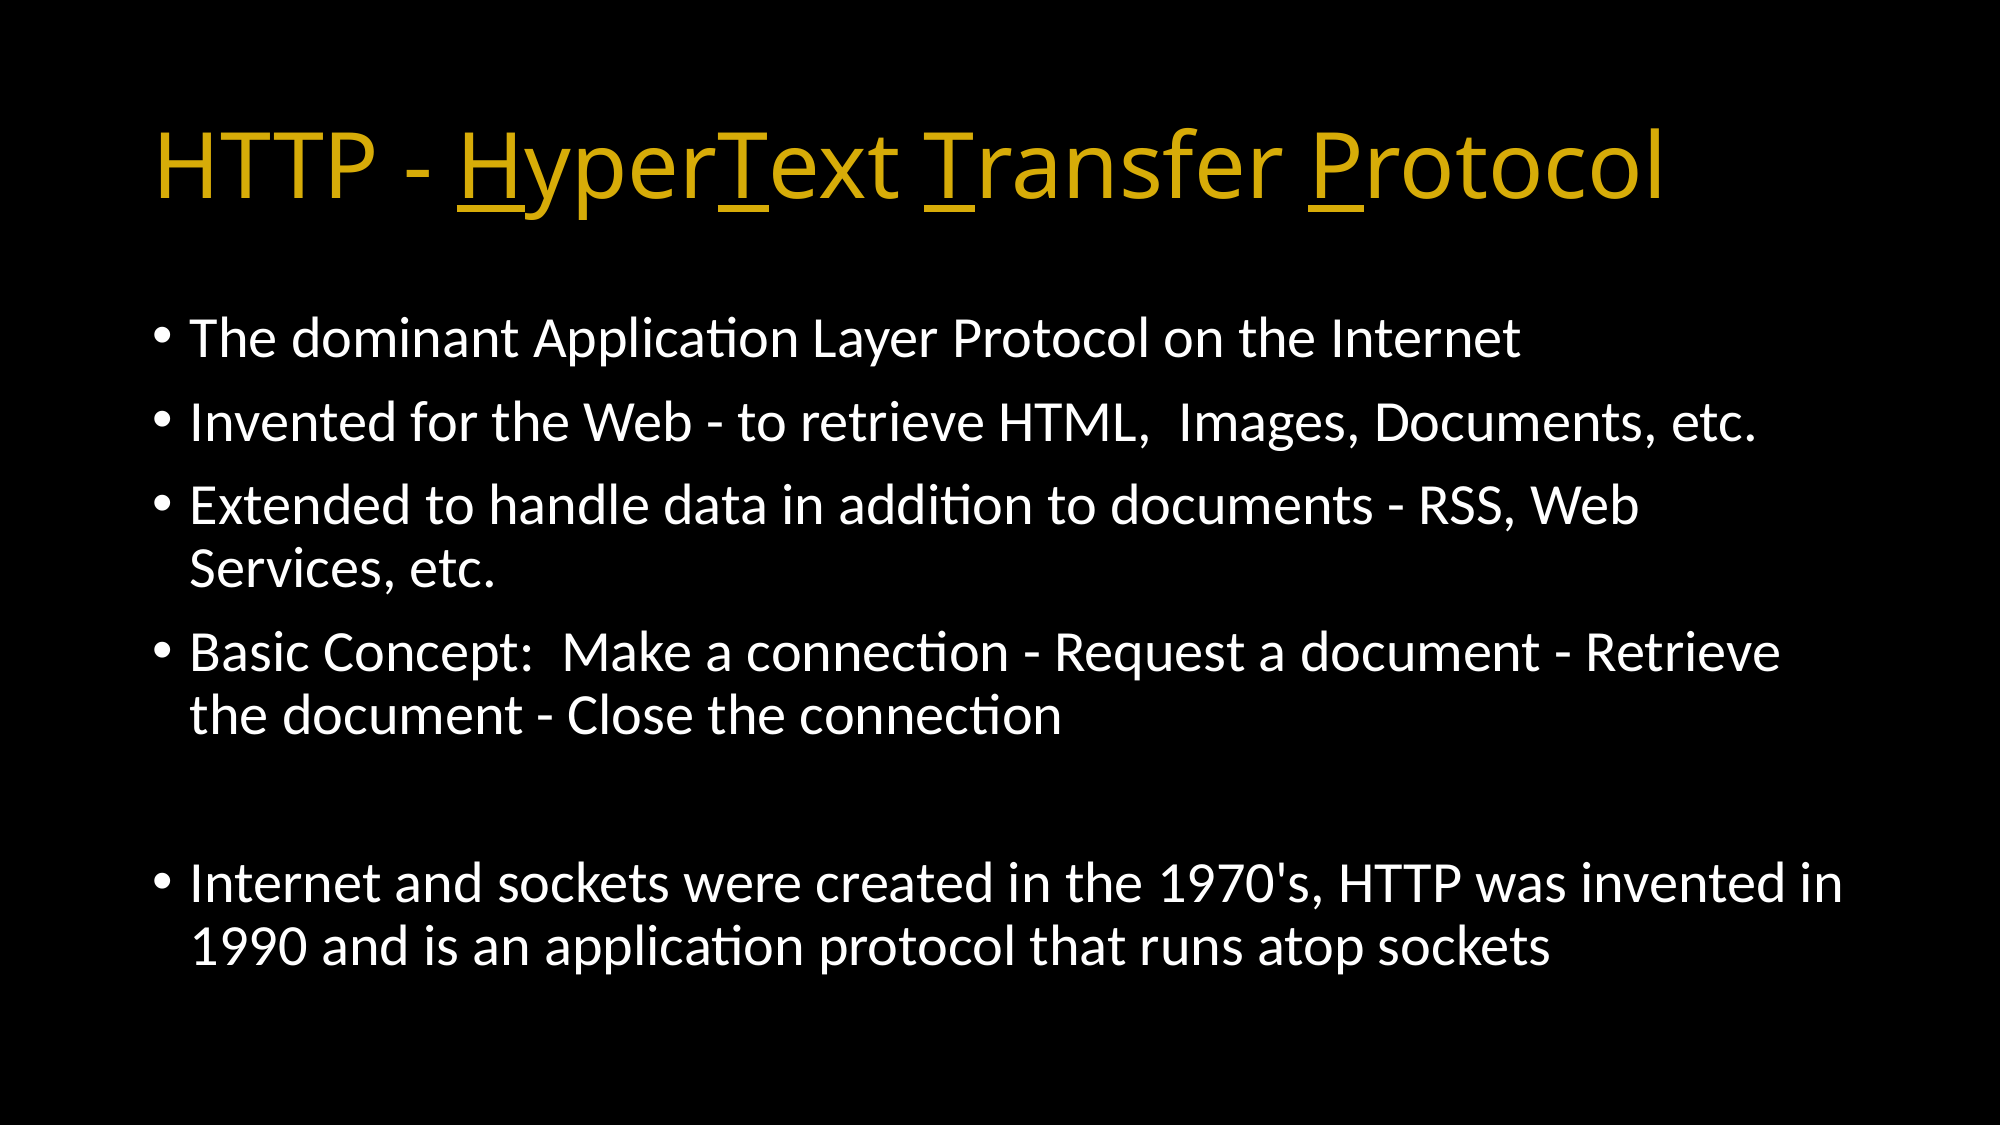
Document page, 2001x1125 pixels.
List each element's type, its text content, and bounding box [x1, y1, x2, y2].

list The dominant Application Layer Protocol on the Internet Invented for the Web - to retrieve HTML, Images, Documents, etc. Extended to handle data in addition to documents - RSS, Web Services, etc. Basic Concept: Make a connection - Request a document - Retrieve the document - Close the connection Internet and sockets were created in the 1970's, HTTP was invented in 1990 and is an application protocol that runs atop sockets [137, 299, 1863, 1014]
title HTTP - HyperText Transfer Protocol [137, 59, 1863, 278]
